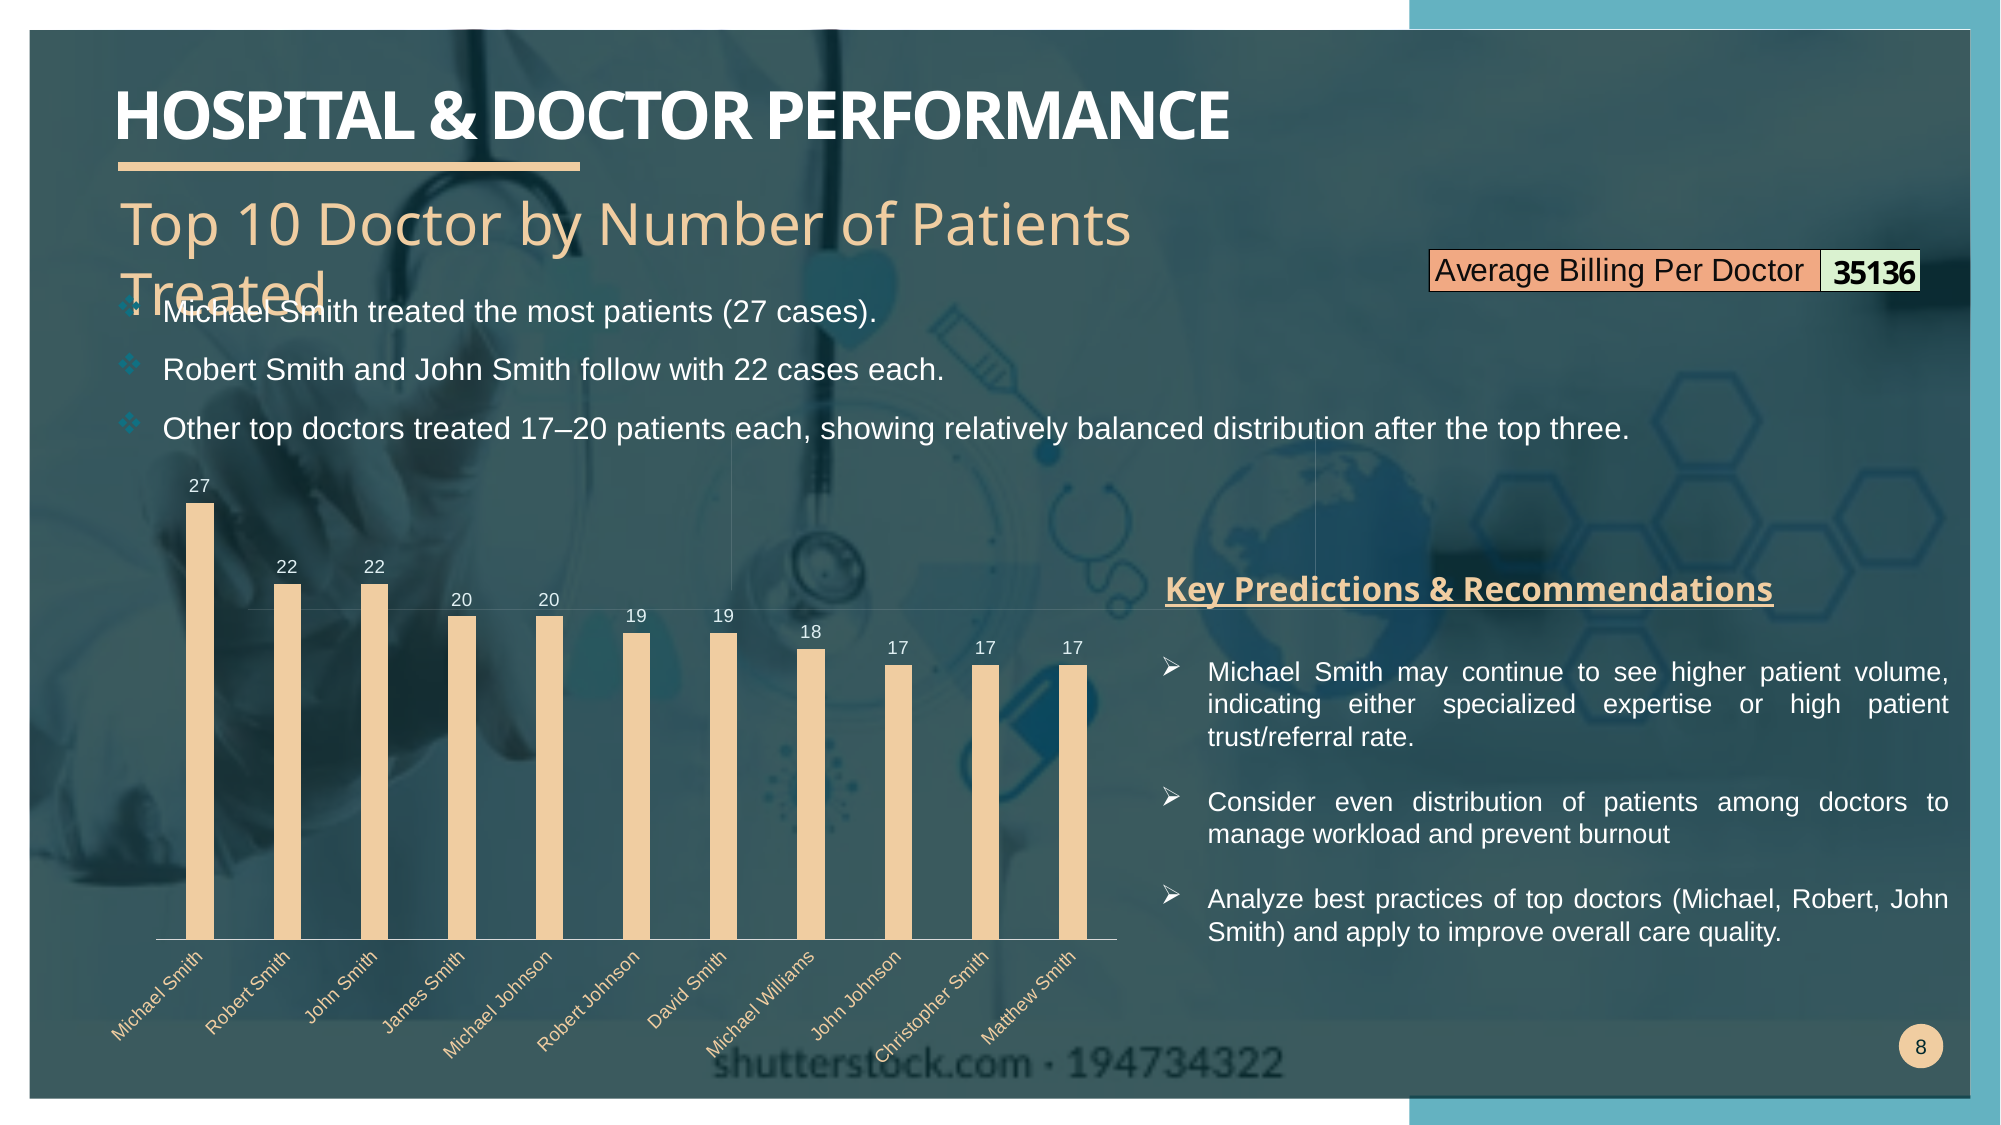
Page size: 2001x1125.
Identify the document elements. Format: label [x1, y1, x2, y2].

chart [85, 442, 1138, 1083]
picture [29, 29, 1971, 1098]
